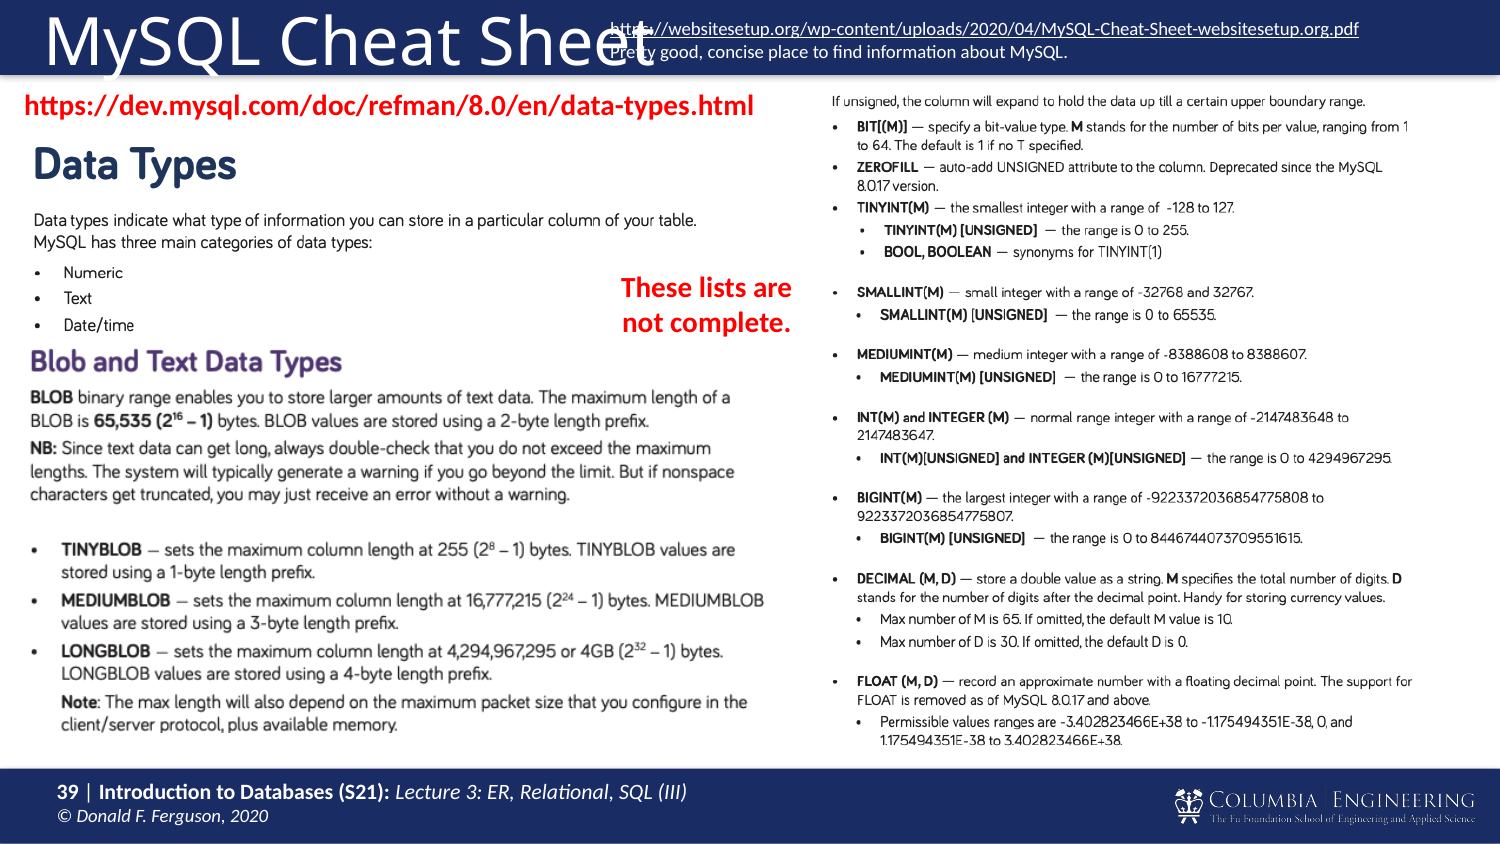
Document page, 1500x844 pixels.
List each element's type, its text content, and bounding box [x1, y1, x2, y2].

picture [812, 82, 1424, 761]
title MySQL Cheat Sheet [28, 0, 1450, 73]
text_box https://dev.mysql.com/doc/refman/8.0/en/data-types.html [9, 79, 783, 129]
picture [5, 139, 770, 733]
text_box These lists are not complete. [714, 260, 807, 346]
text_box https://websitesetup.org/wp-content/uploads/2020/04/MySQL-Cheat-Sheet-websitesetup.org.pdf Pretty good, concise place to find information about MySQL. [595, 9, 1466, 92]
